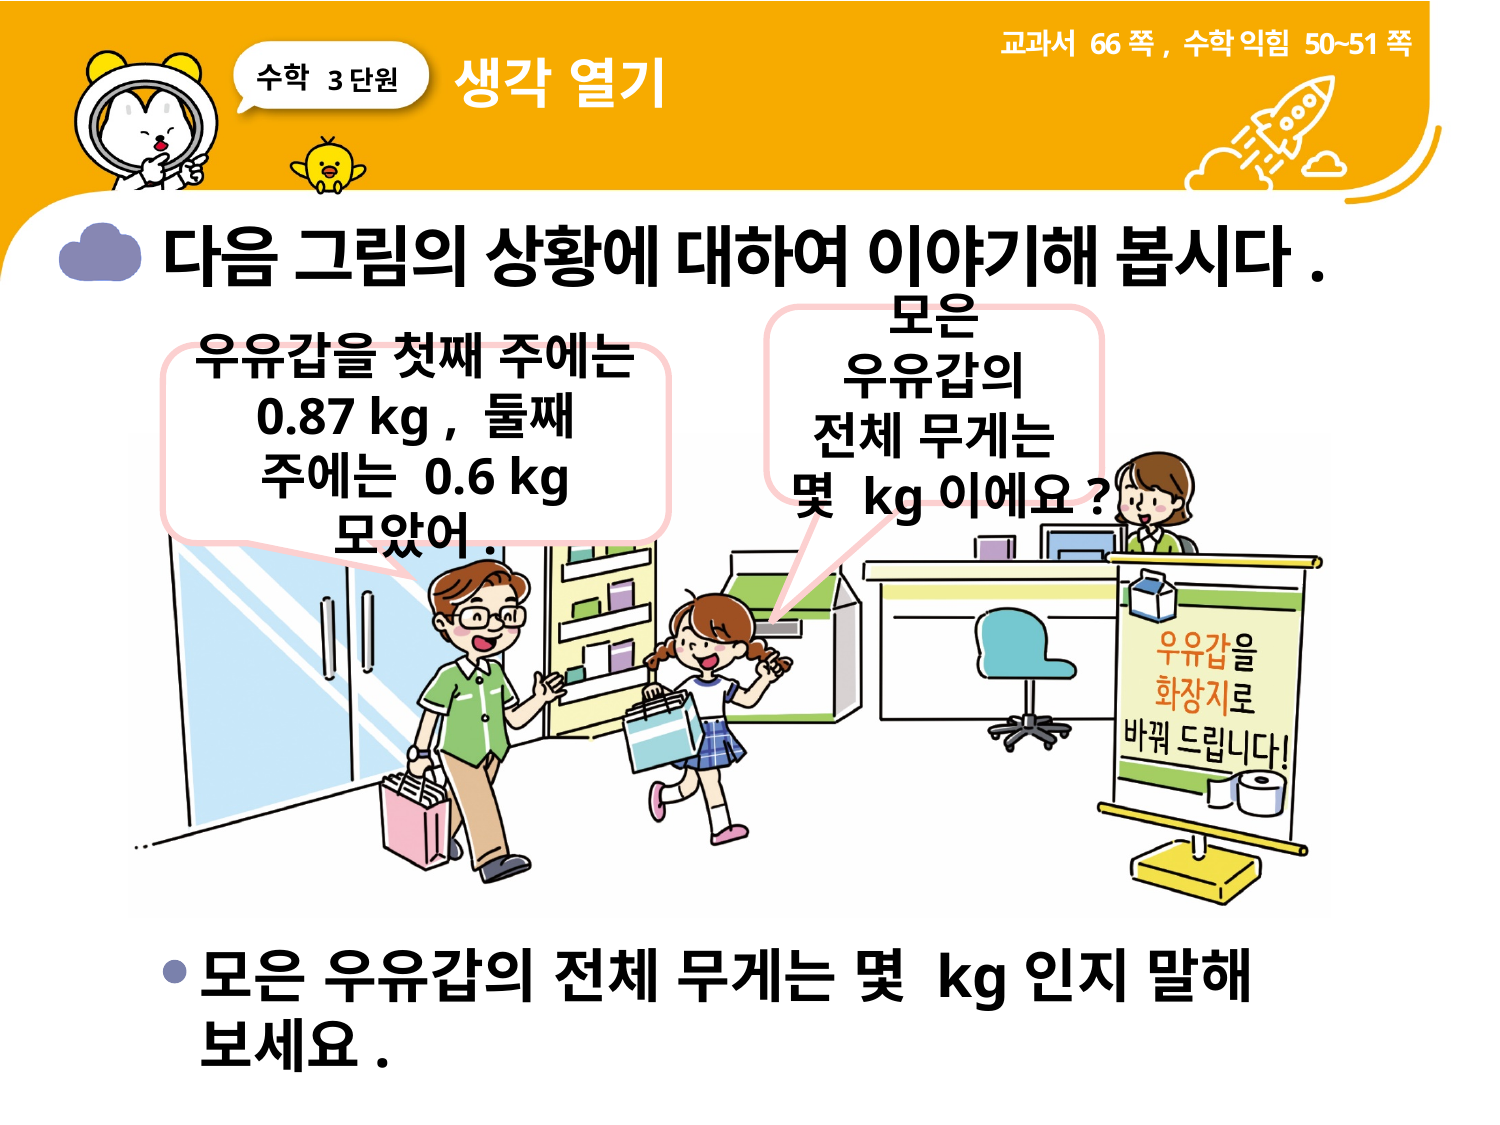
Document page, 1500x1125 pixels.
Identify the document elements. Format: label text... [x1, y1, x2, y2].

list 생각 열기 [438, 39, 1205, 126]
list 교과서 66쪽, 수학 익힘 50~51쪽 [983, 22, 1428, 70]
text_box 모은 우유갑의 전체 무게는 몇 kg인지 말해 보세요. [184, 931, 1428, 1087]
text_box [162, 959, 187, 984]
list 3단원 [282, 55, 445, 106]
picture [0, 1, 1500, 1124]
text_box 모은 우유갑의 전체 무게는 몇 kg이에요? [765, 305, 1103, 433]
text_box 우유갑을 첫째 주에는 0.87 kg , 둘째 주에는 0.6 kg 모았어. [161, 343, 670, 433]
text_box 다음 그림의 상황에 대하여 이야기해 봅시다. [146, 206, 1387, 302]
